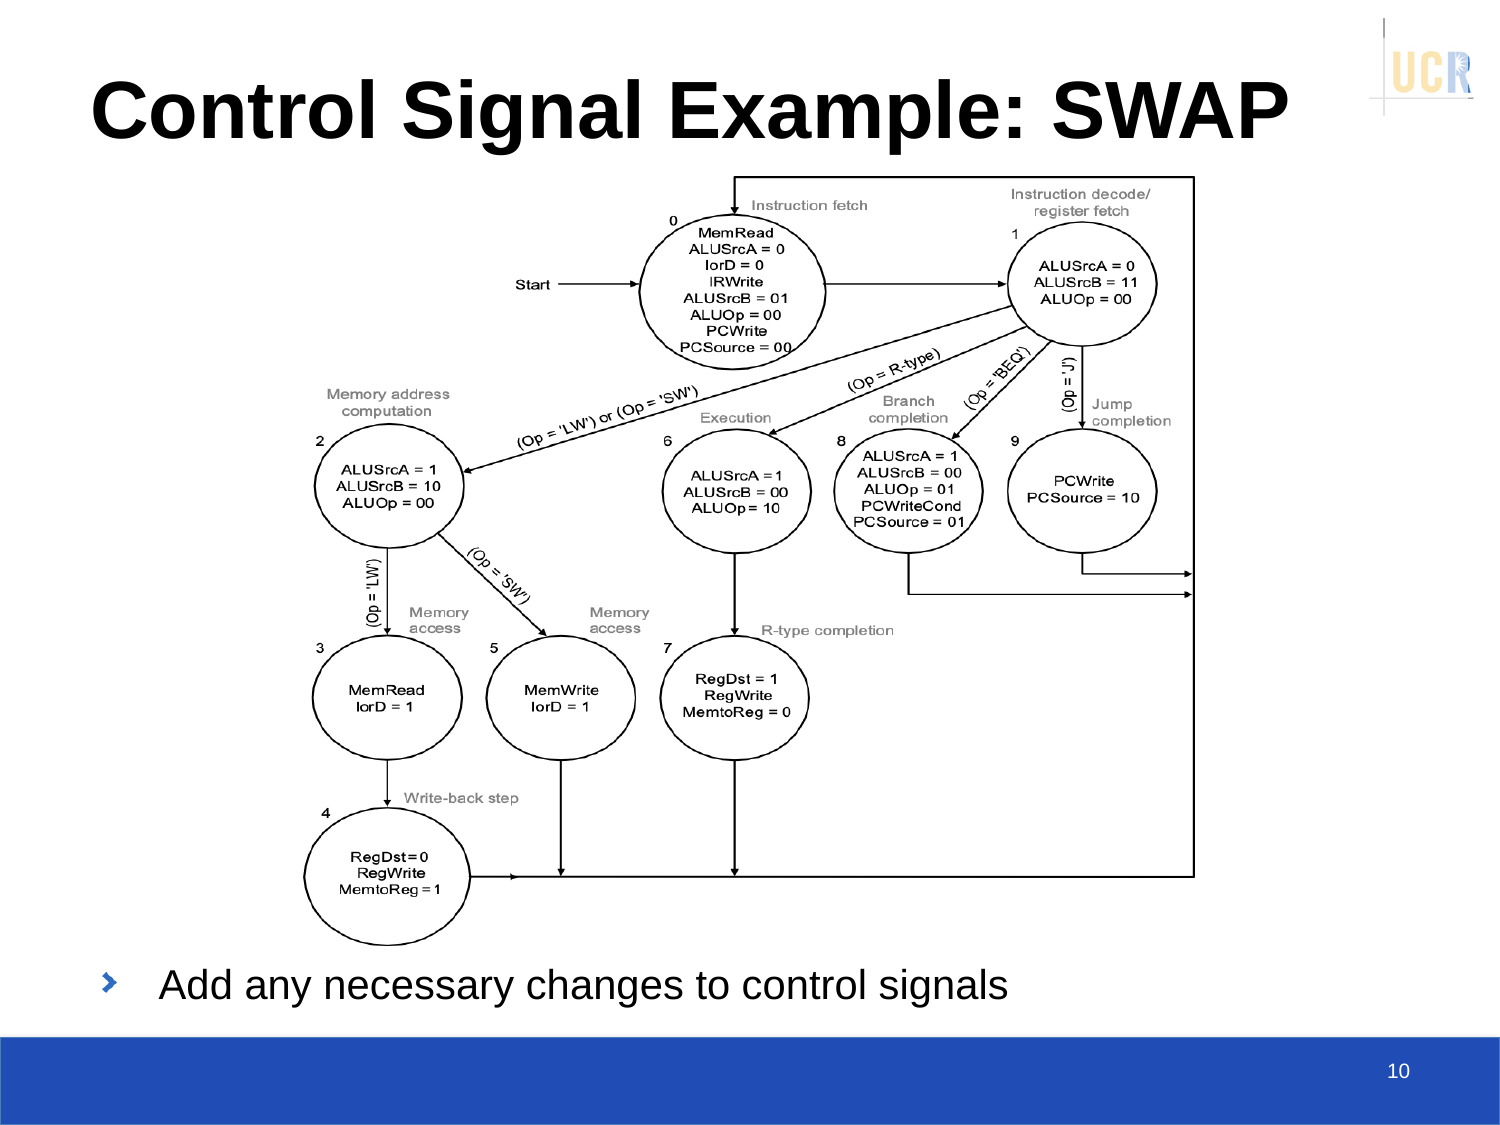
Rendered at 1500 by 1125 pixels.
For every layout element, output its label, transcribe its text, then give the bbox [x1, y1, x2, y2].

picture [102, 972, 119, 993]
picture [302, 176, 1198, 949]
text_box Add any necessary changes to control signals [87, 950, 1413, 1050]
slide_number 10 [1074, 1050, 1425, 1100]
picture [1361, 0, 1500, 125]
title Control Signal Example: SWAP [75, 37, 1469, 163]
